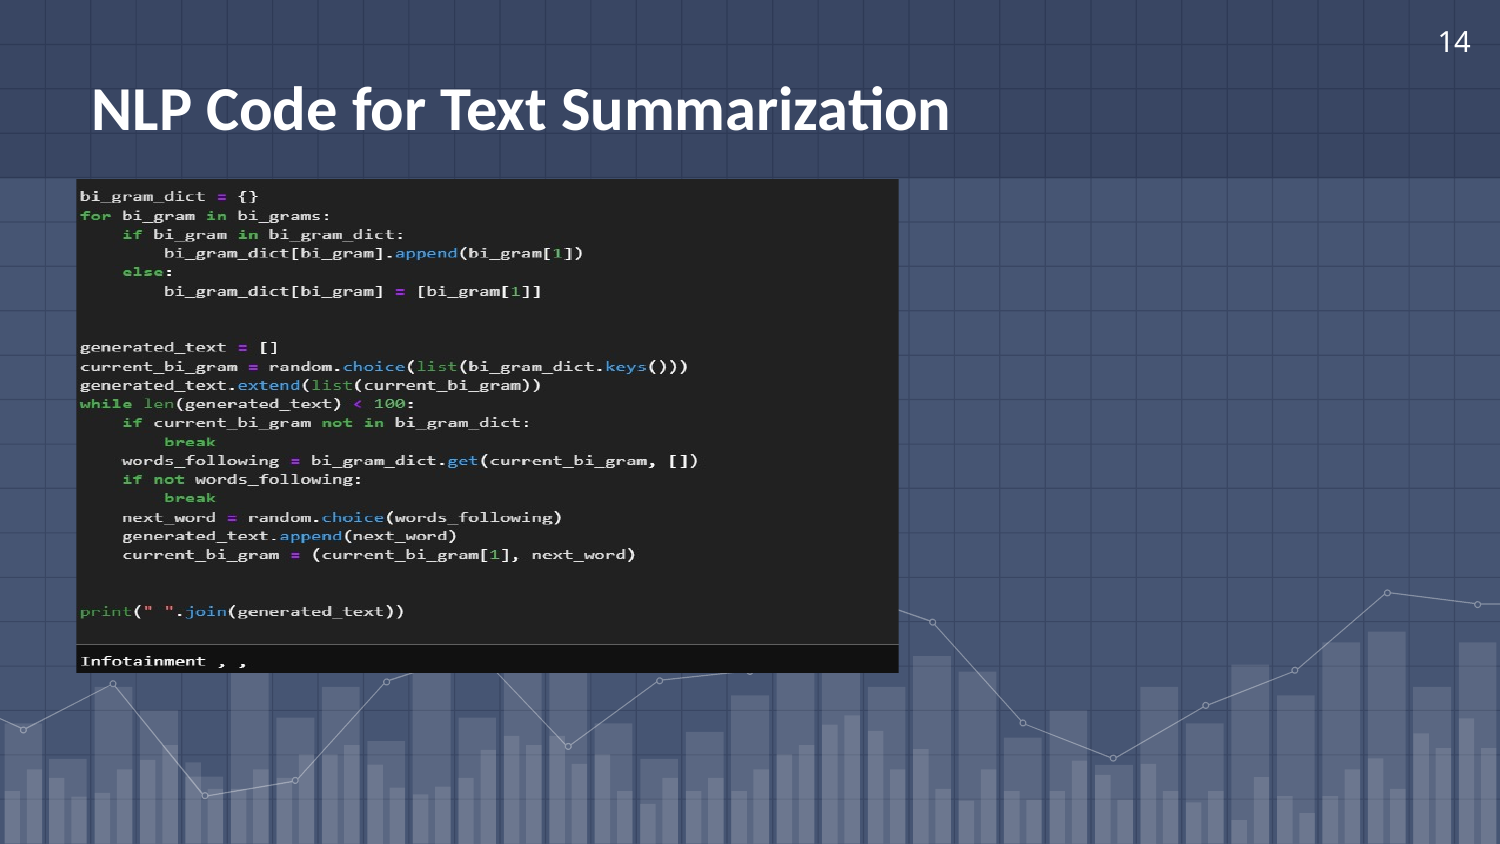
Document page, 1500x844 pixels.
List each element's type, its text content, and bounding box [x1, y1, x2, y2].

title NLP Code for Text Summarization [76, 17, 1338, 159]
picture [76, 178, 899, 673]
slide_number 14 [1408, 0, 1500, 88]
